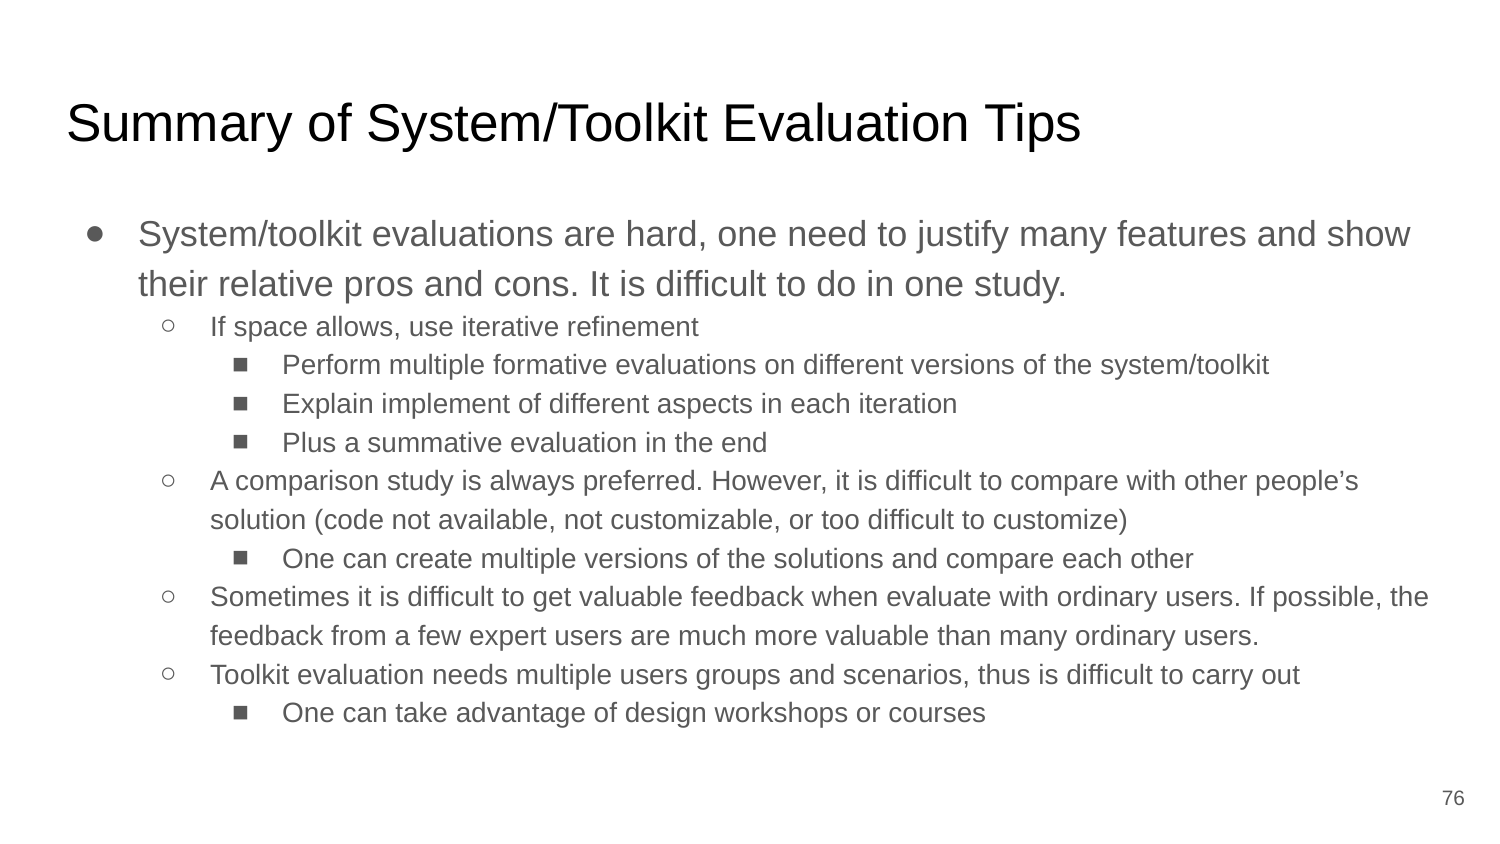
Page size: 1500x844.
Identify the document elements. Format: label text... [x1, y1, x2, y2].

title Summary of System/Toolkit Evaluation Tips [51, 72, 1449, 167]
list System/toolkit evaluations are hard, one need to justify many features and show their relative pros and cons. It is difficult to do in one study. If space allows, use iterative refinement Perform multiple formative evaluations on different versions of the system/toolkit Explain implement of different aspects in each iteration Plus a summative evaluation in the end A comparison study is always preferred. However, it is difficult to compare with other people’s solution (code not available, not customizable, or too difficult to customize) One can create multiple versions of the solutions and compare each other Sometimes it is difficult to get valuable feedback when evaluate with ordinary users. If possible, the feedback from a few expert users are much more valuable than many ordinary users. Toolkit evaluation needs multiple users groups and scenarios, thus is difficult to carry out One can take advantage of design workshops or courses [51, 189, 1449, 750]
slide_number ‹#› [1389, 764, 1480, 830]
